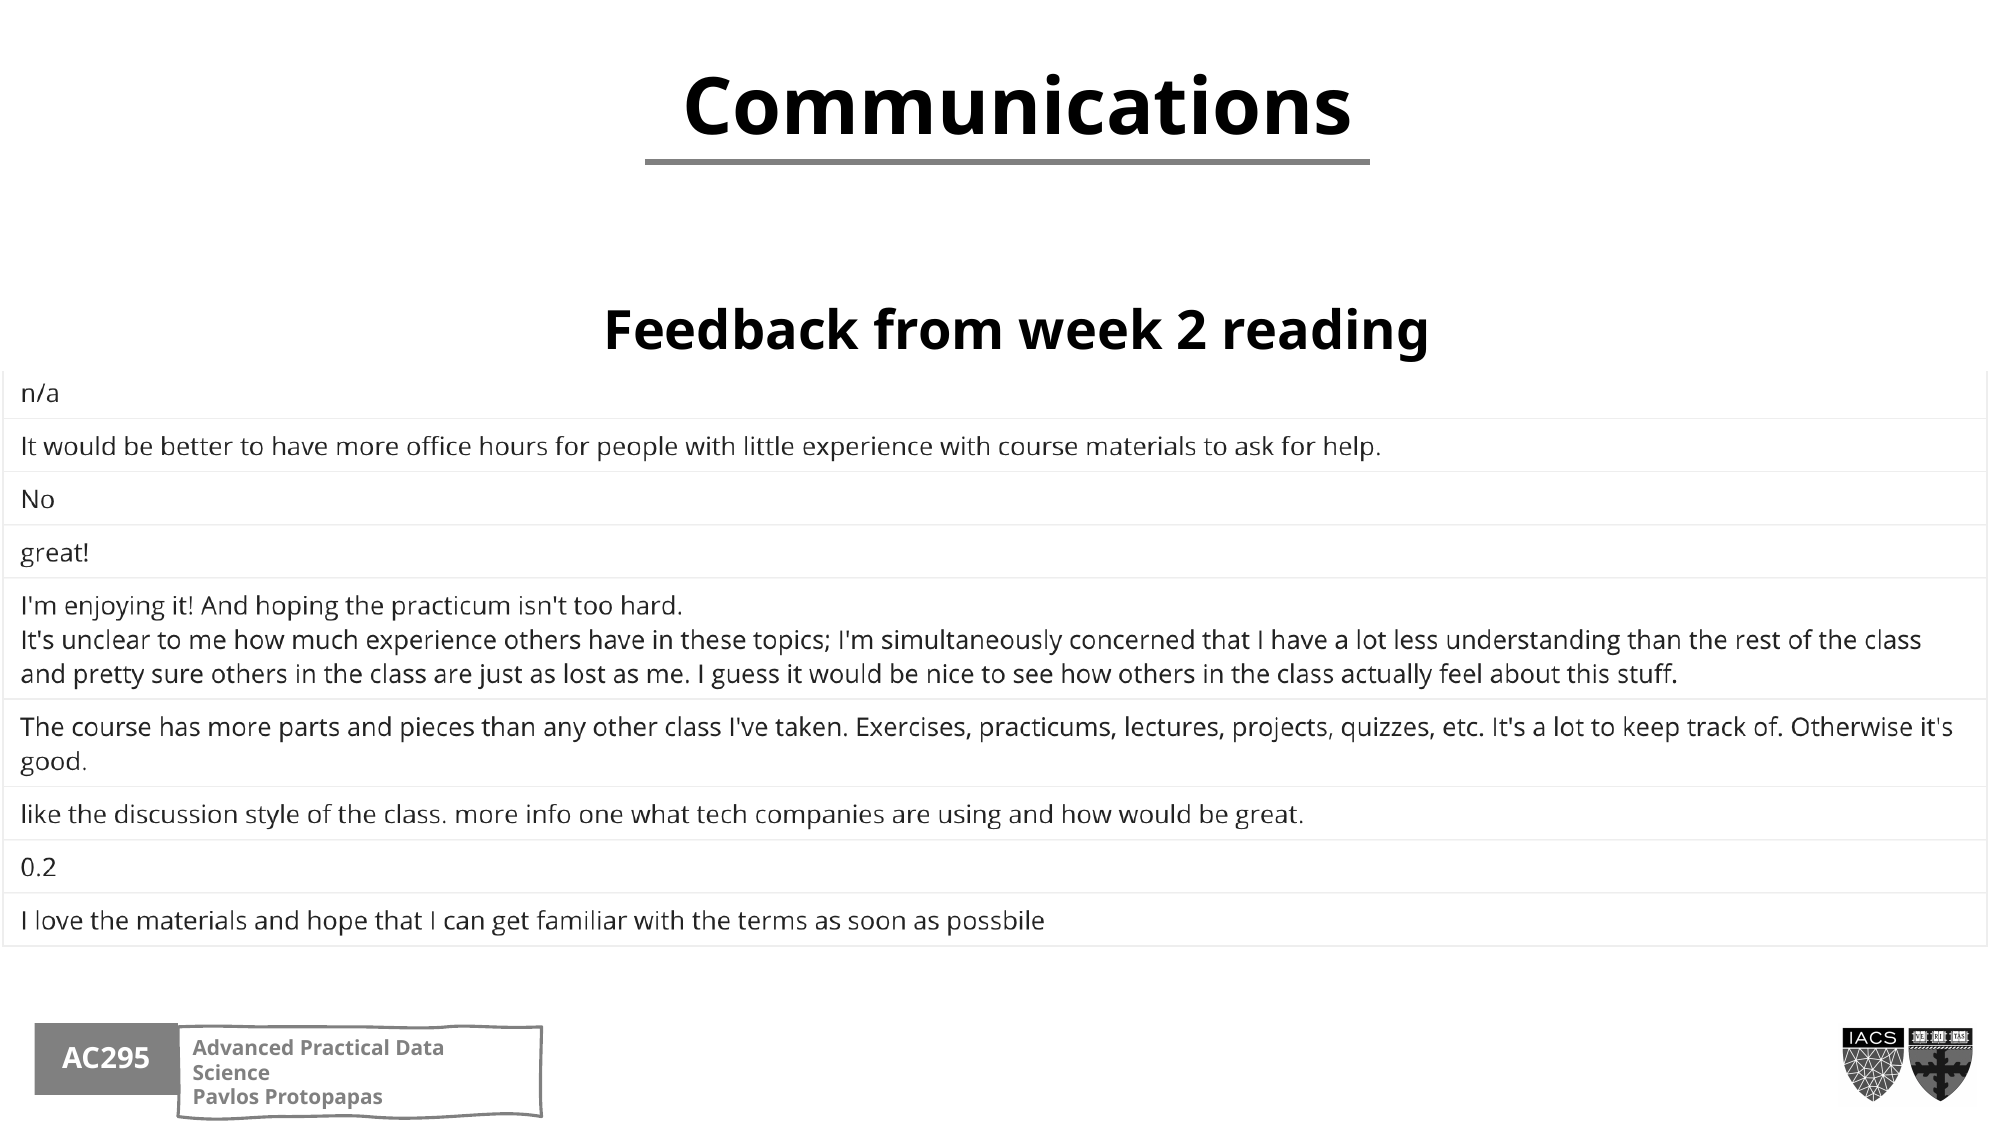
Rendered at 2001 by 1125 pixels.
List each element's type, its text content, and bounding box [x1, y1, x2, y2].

list Communications [167, 48, 1868, 160]
list Feedback from week 2 reading Exercise week 2 (Kubernetes) [290, 287, 1745, 370]
picture [1838, 1023, 1977, 1107]
picture [1, 371, 2000, 953]
